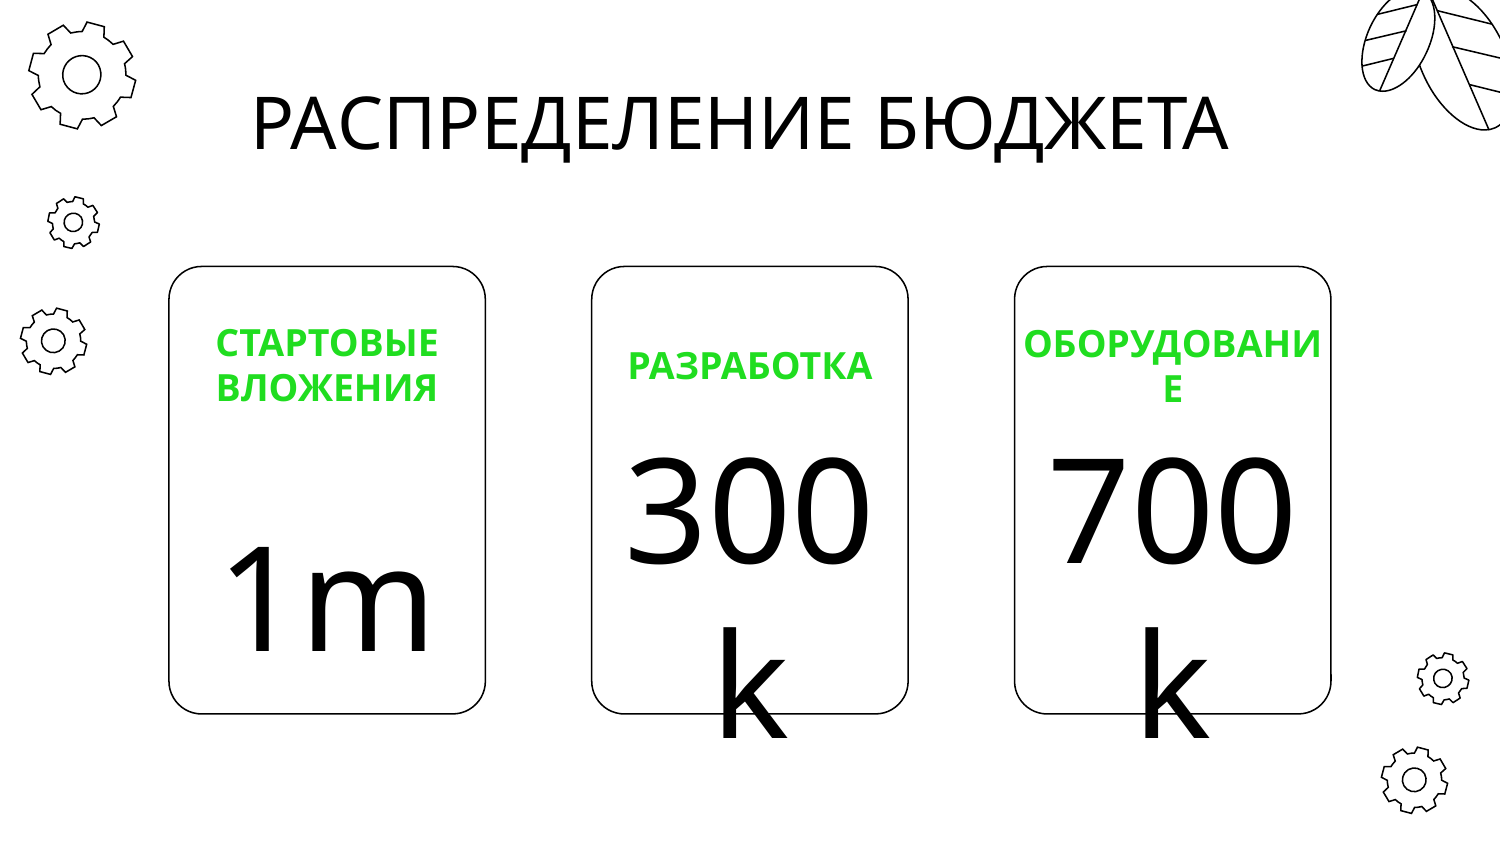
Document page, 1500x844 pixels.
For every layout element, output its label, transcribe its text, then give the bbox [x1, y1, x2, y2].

text_box [168, 266, 486, 714]
title РАСПРЕДЕЛЕНИЕ БЮДЖЕТА [118, 72, 1382, 167]
text_box [1014, 657, 1331, 714]
text_box [1014, 266, 1331, 325]
title 1m [200, 530, 454, 657]
title ОБОРУДОВАНИЕ [1014, 325, 1331, 405]
title СТАРТОВЫЕ ВЛОЖЕНИЯ [200, 324, 454, 404]
title 300k [591, 530, 909, 657]
title РАЗРАБОТКА [623, 324, 877, 404]
text_box [591, 657, 909, 714]
text_box [1014, 405, 1331, 530]
text_box [591, 266, 909, 530]
title 700k [1014, 530, 1331, 657]
